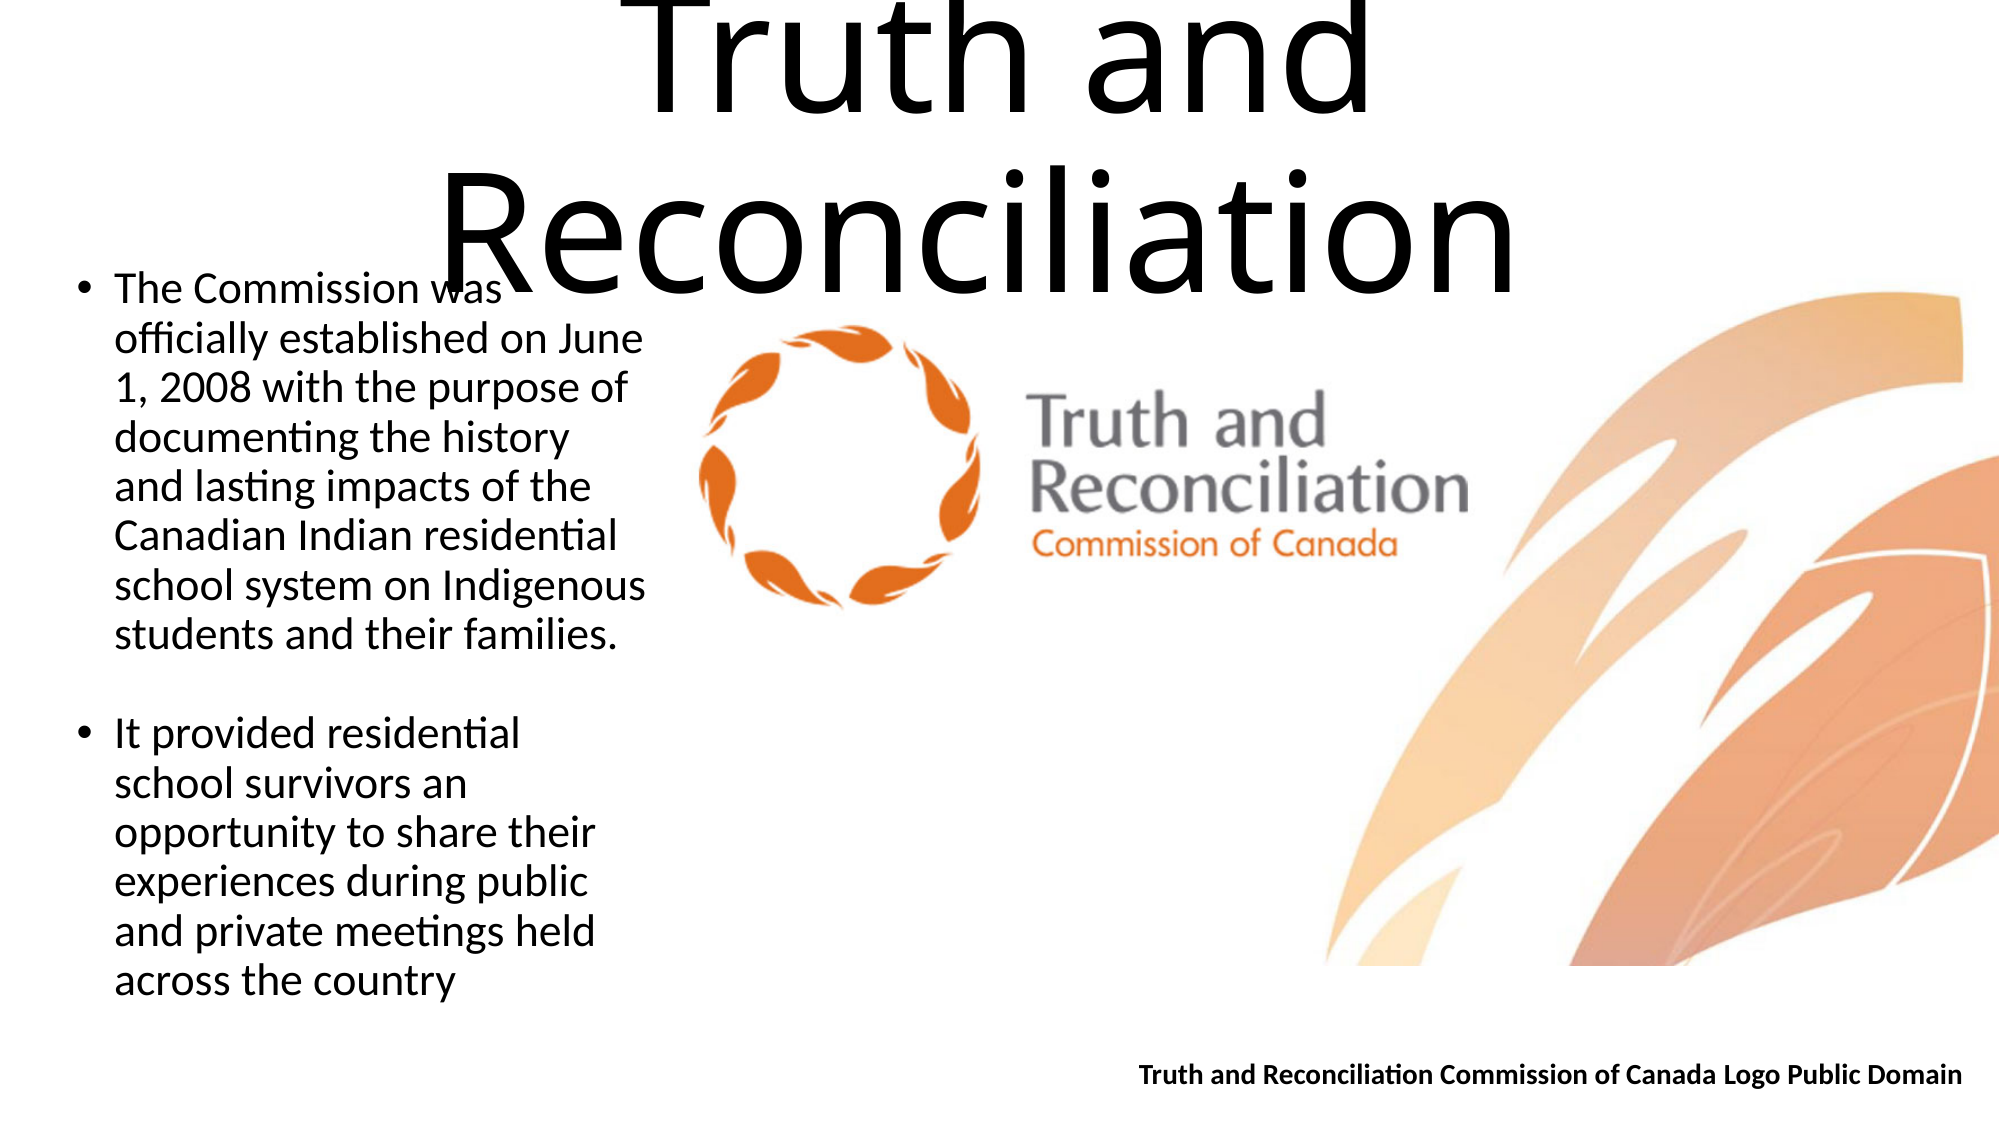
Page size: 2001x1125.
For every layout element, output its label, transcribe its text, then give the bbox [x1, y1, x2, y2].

text_box Truth and Reconciliation Commission of Canada Logo Public Domain [1123, 1047, 2000, 1098]
title Truth and Reconciliation [61, 39, 1939, 256]
text_box The Commission was officially established on June 1, 2008 with the purpose of documenting the history and lasting impacts of the Canadian Indian residential school system on Indigenous students and their families. It provided residential school survivors an opportunity to share their experiences during public and private meetings held across the country [61, 256, 663, 1048]
picture [646, 255, 1999, 966]
